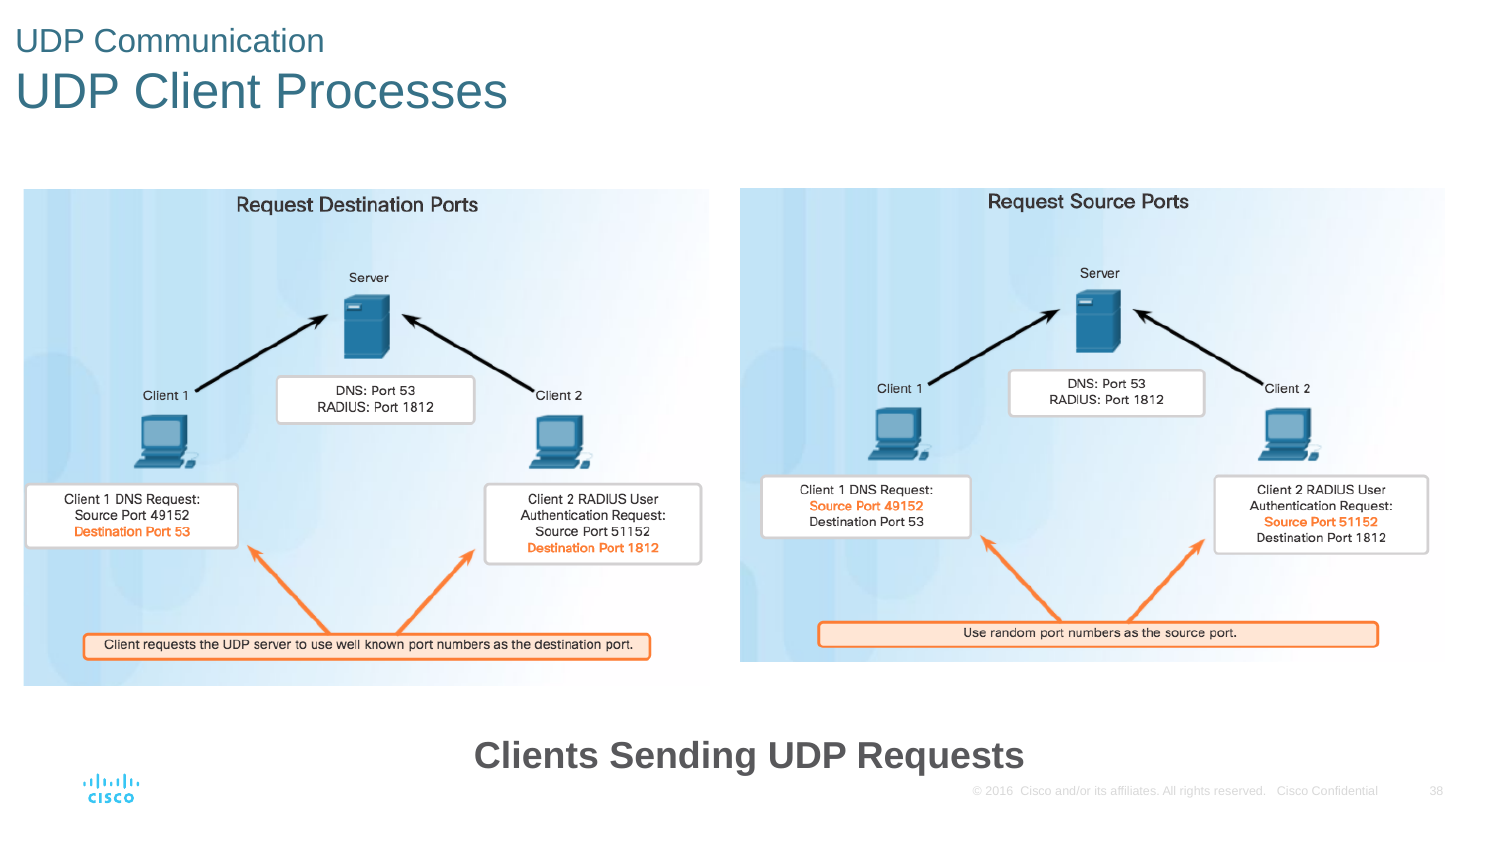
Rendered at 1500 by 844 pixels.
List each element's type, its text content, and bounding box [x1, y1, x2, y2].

title UDP Communication UDP Client Processes [0, 6, 1500, 131]
text_box Clients Sending UDP Requests [401, 723, 1098, 784]
picture [740, 187, 1445, 662]
picture [23, 189, 710, 686]
list [23, 131, 1476, 813]
